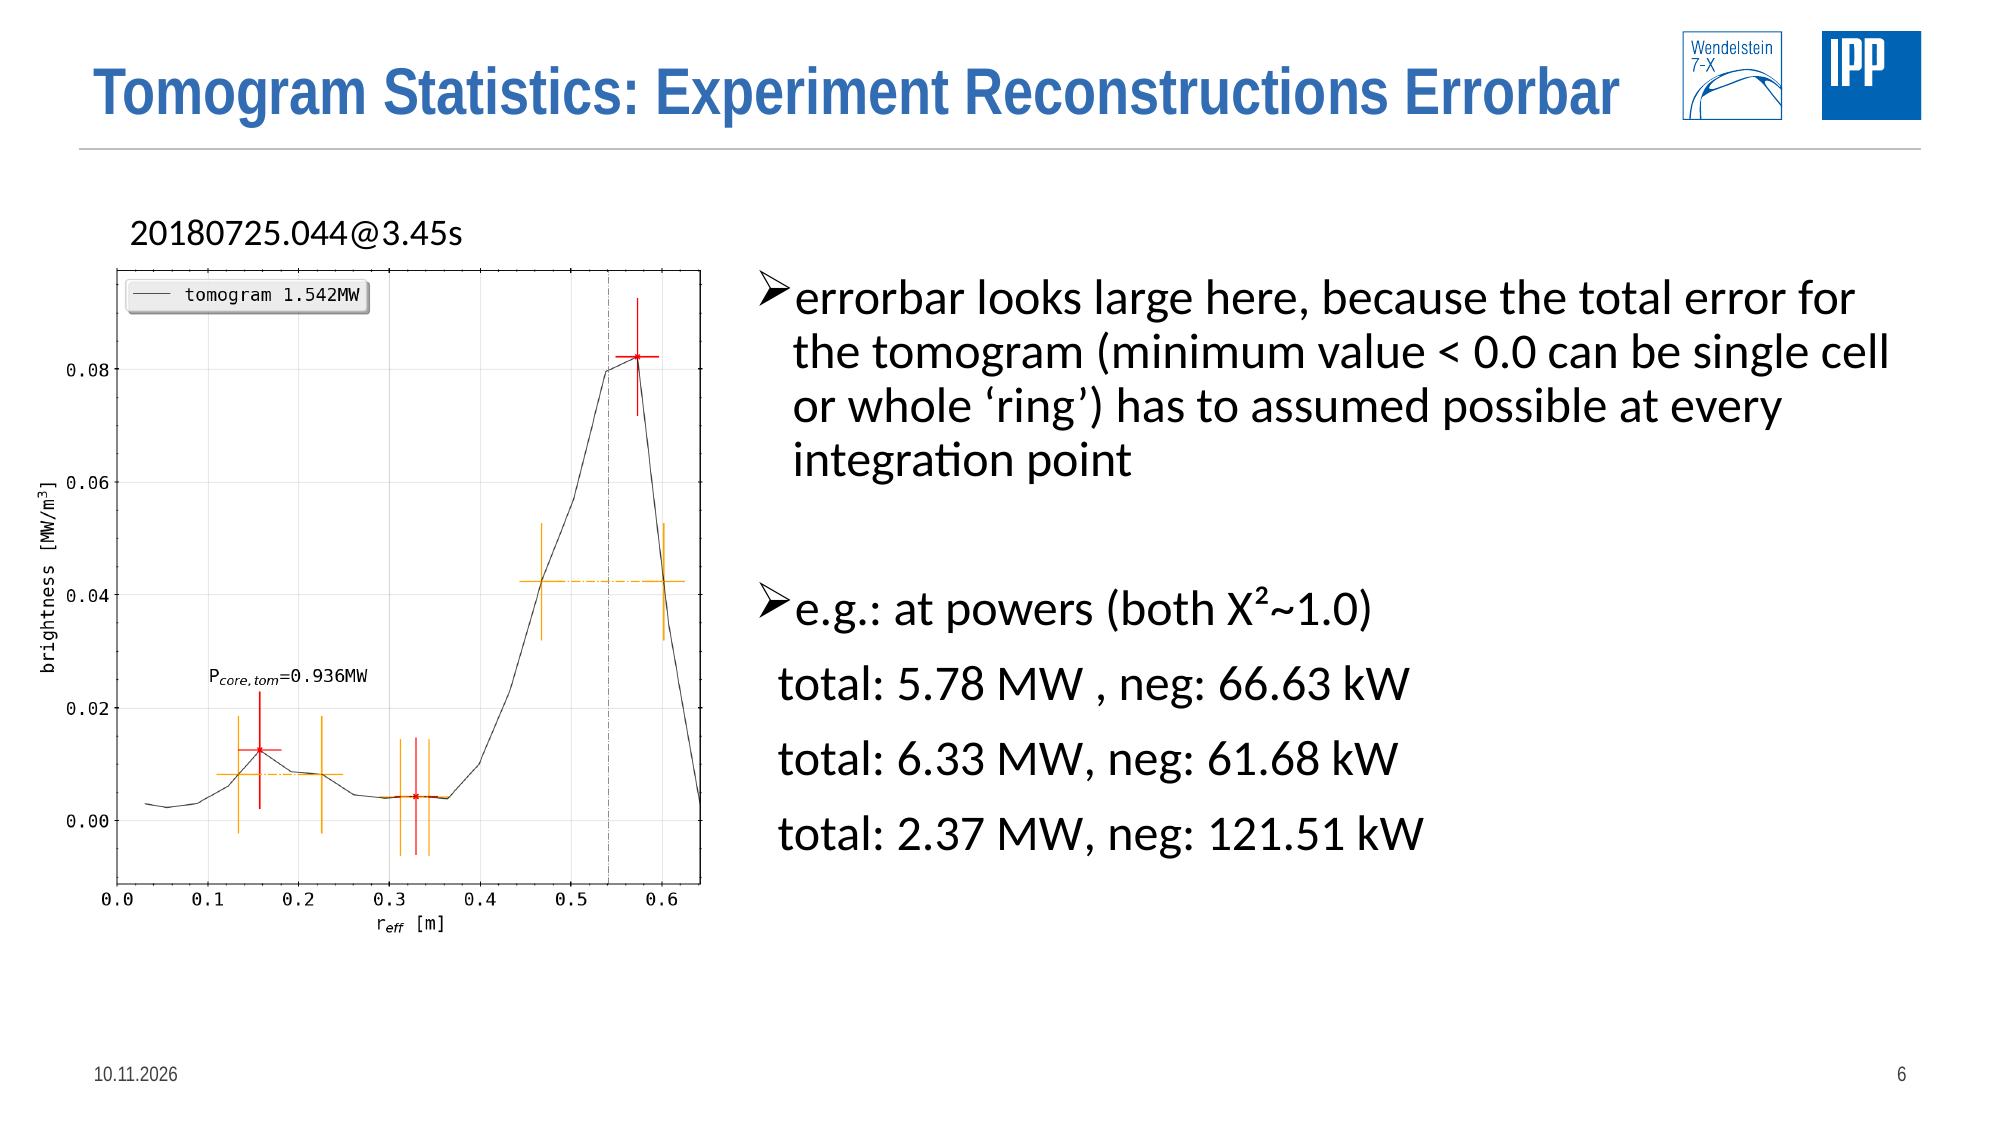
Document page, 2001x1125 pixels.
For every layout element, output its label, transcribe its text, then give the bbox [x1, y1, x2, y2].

slide_number 6 [1744, 1042, 1922, 1103]
text_box 20180725.044@3.45s [114, 205, 479, 263]
title Tomogram Statistics: Experiment Reconstructions Errorbar [78, 30, 1638, 136]
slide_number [78, 1042, 262, 1103]
picture [32, 263, 707, 938]
list errorbar looks large here, because the total error for the tomogram (minimum value < 0.0 can be single cell or whole ‘ring’) has to assumed possible at every integration point e.g.: at powers (both X²~1.0) total: 5.78 MW , neg: 66.63 kW total: 6.33 MW, neg: 61.68 kW total: 2.37 MW, neg: 121.51 kW [740, 263, 1922, 966]
